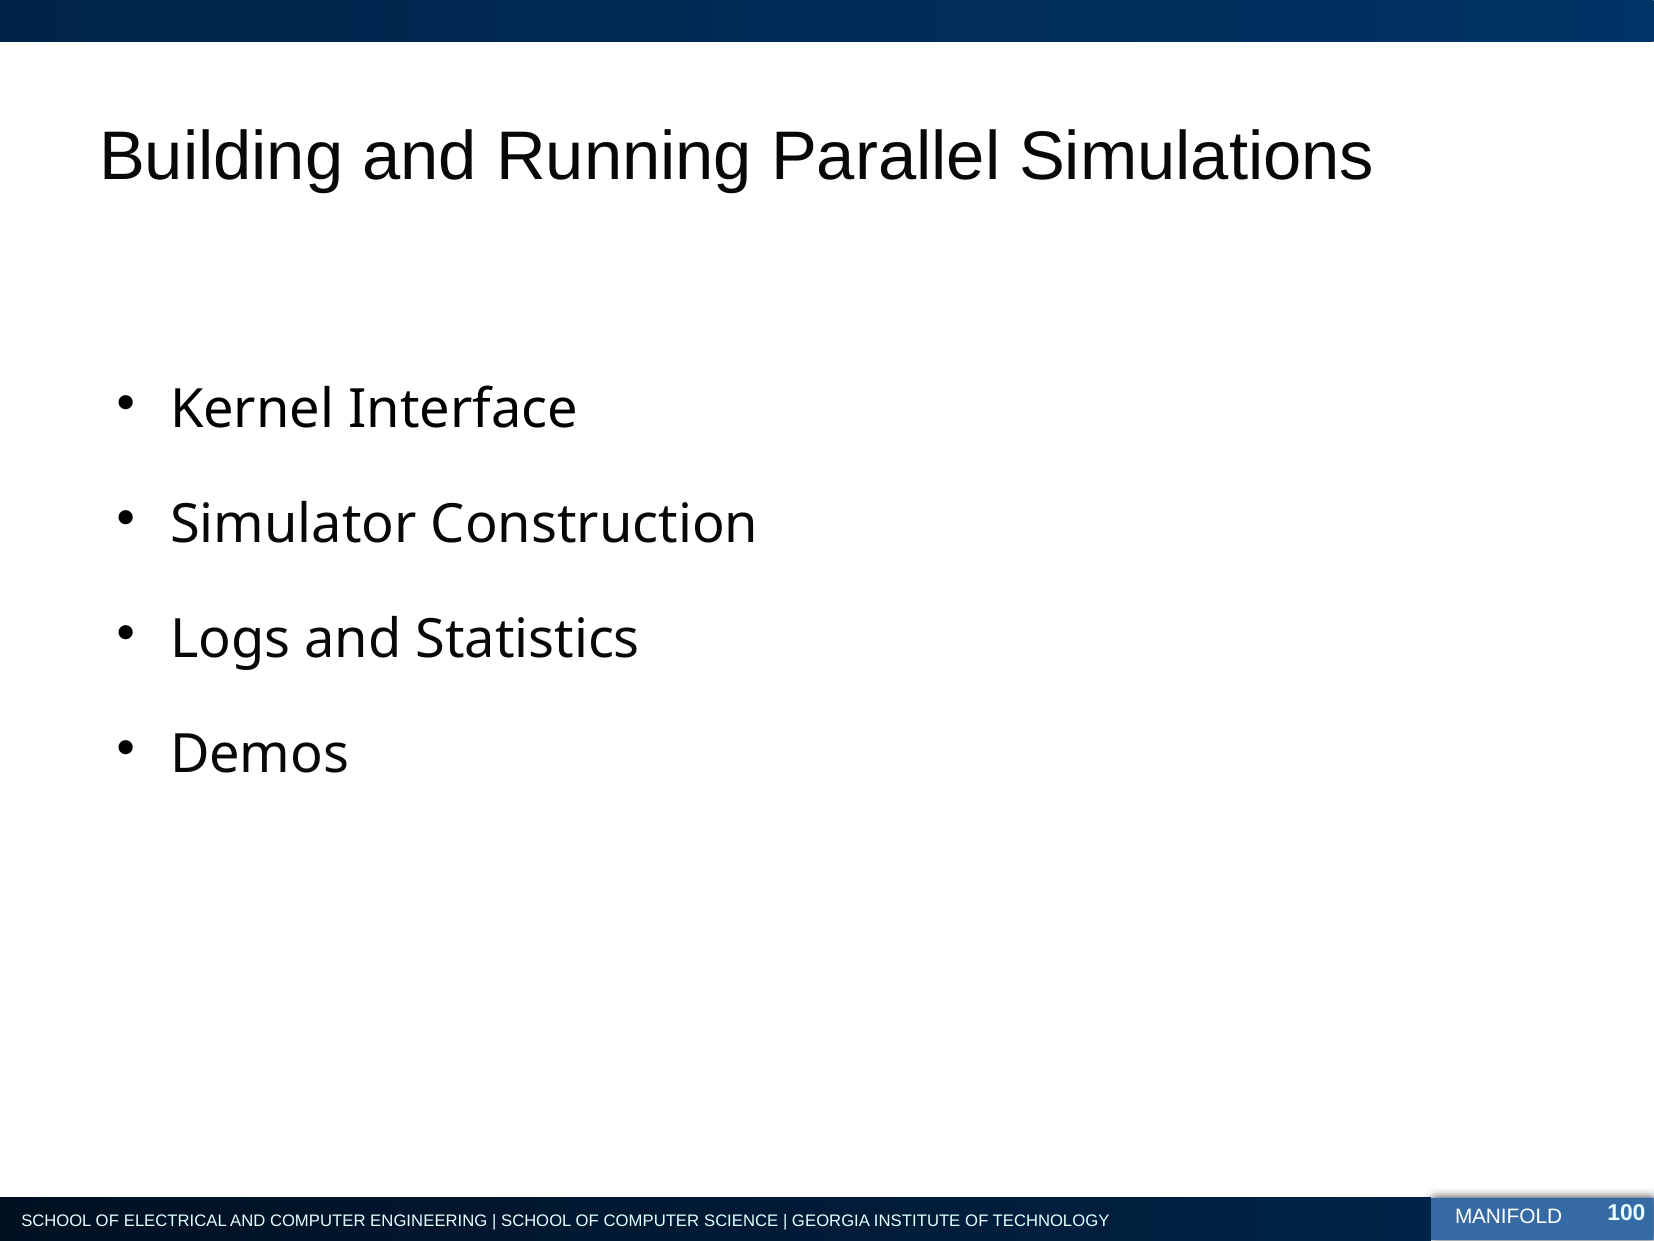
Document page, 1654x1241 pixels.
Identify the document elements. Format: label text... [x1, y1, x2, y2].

list Kernel Interface Simulator Construction Logs and Statistics Demos [82, 365, 1571, 783]
title Building and Running Parallel Simulations [82, 50, 1571, 256]
slide_number 100 [1580, 1191, 1646, 1231]
